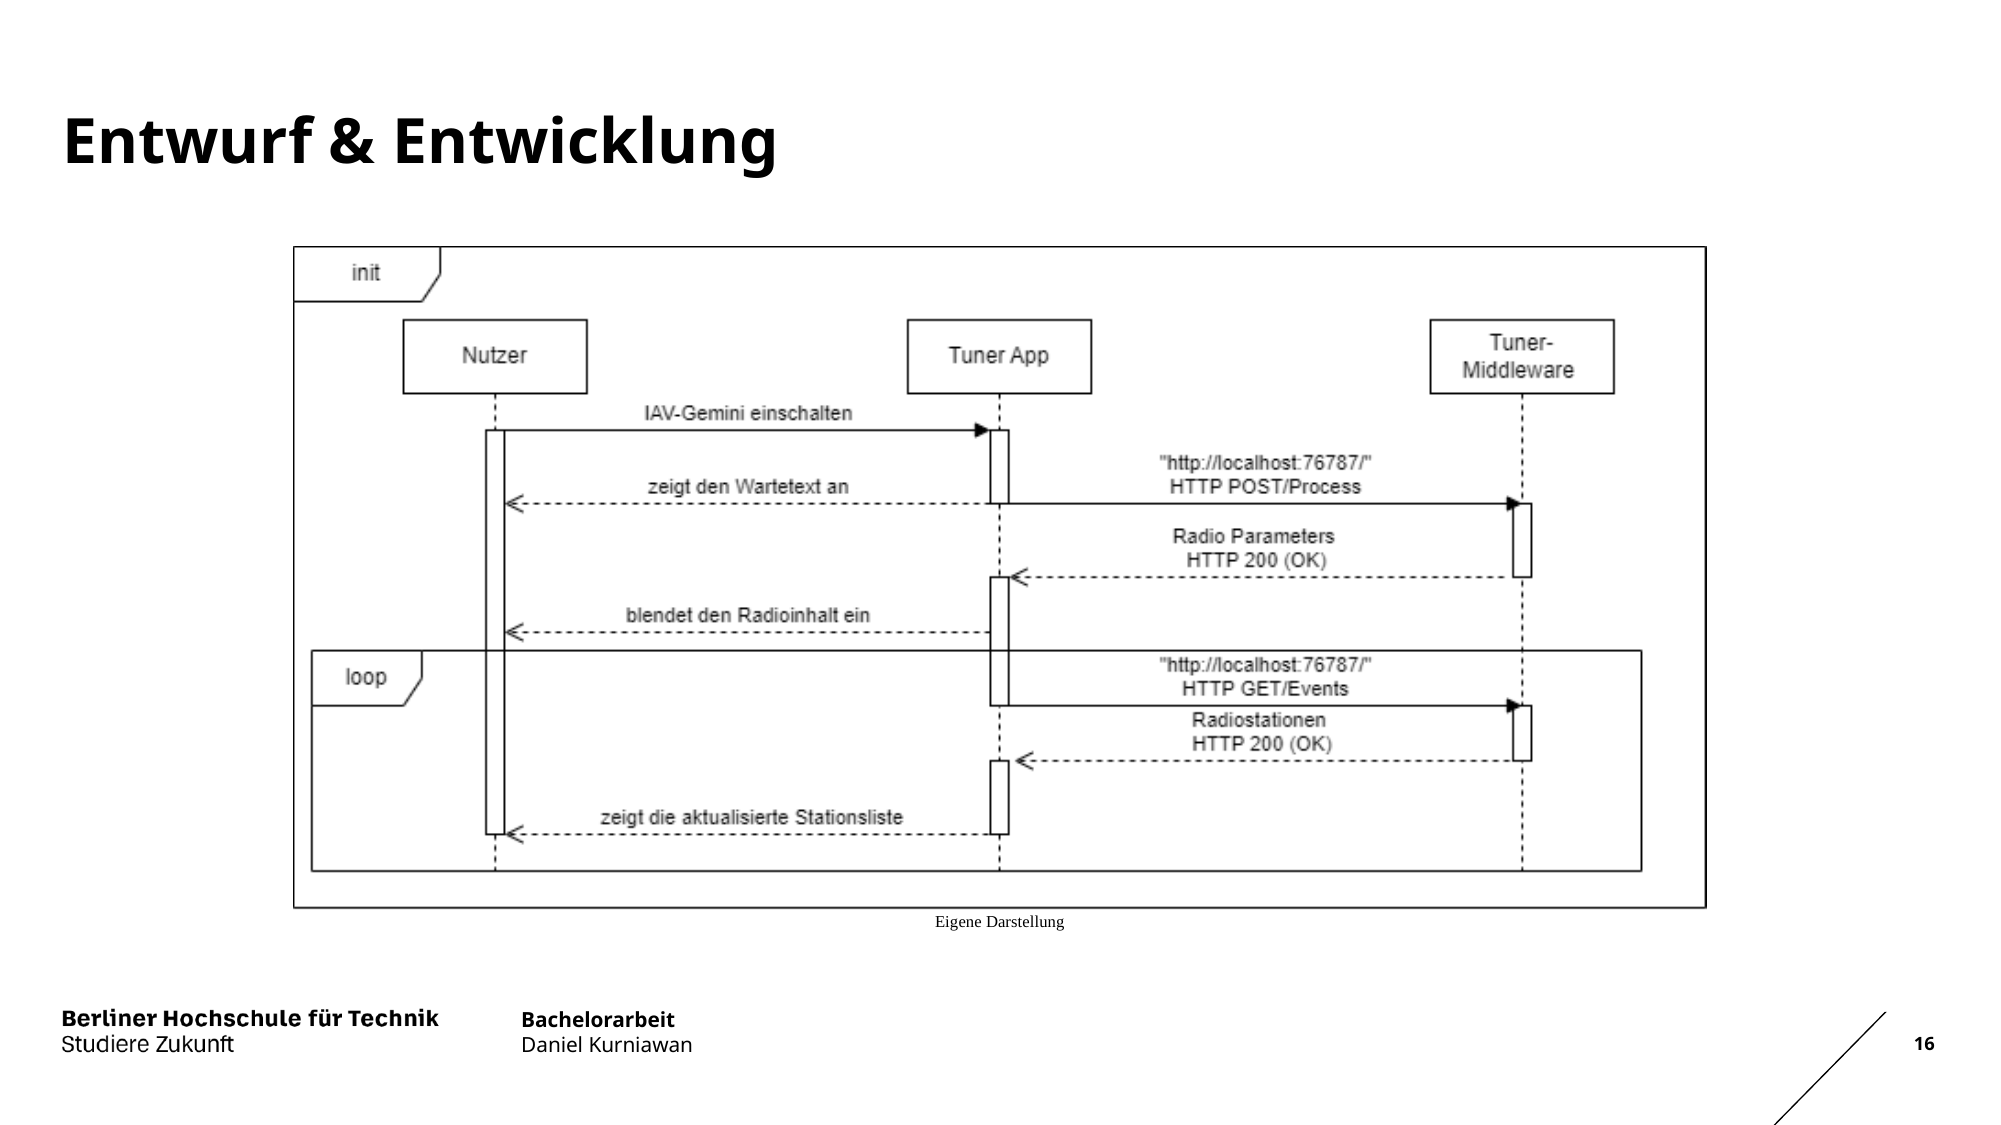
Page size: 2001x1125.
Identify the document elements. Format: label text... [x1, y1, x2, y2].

title Entwurf & Entwicklung [62, 100, 1938, 177]
slide_number 16 [1851, 1031, 1935, 1057]
footer Bachelorarbeit [520, 1006, 1476, 1032]
picture [58, 1007, 443, 1055]
picture [293, 246, 1707, 911]
slide_number Daniel Kurniawan [520, 1032, 1476, 1057]
text_box Eigene Darstellung [651, 919, 1349, 951]
